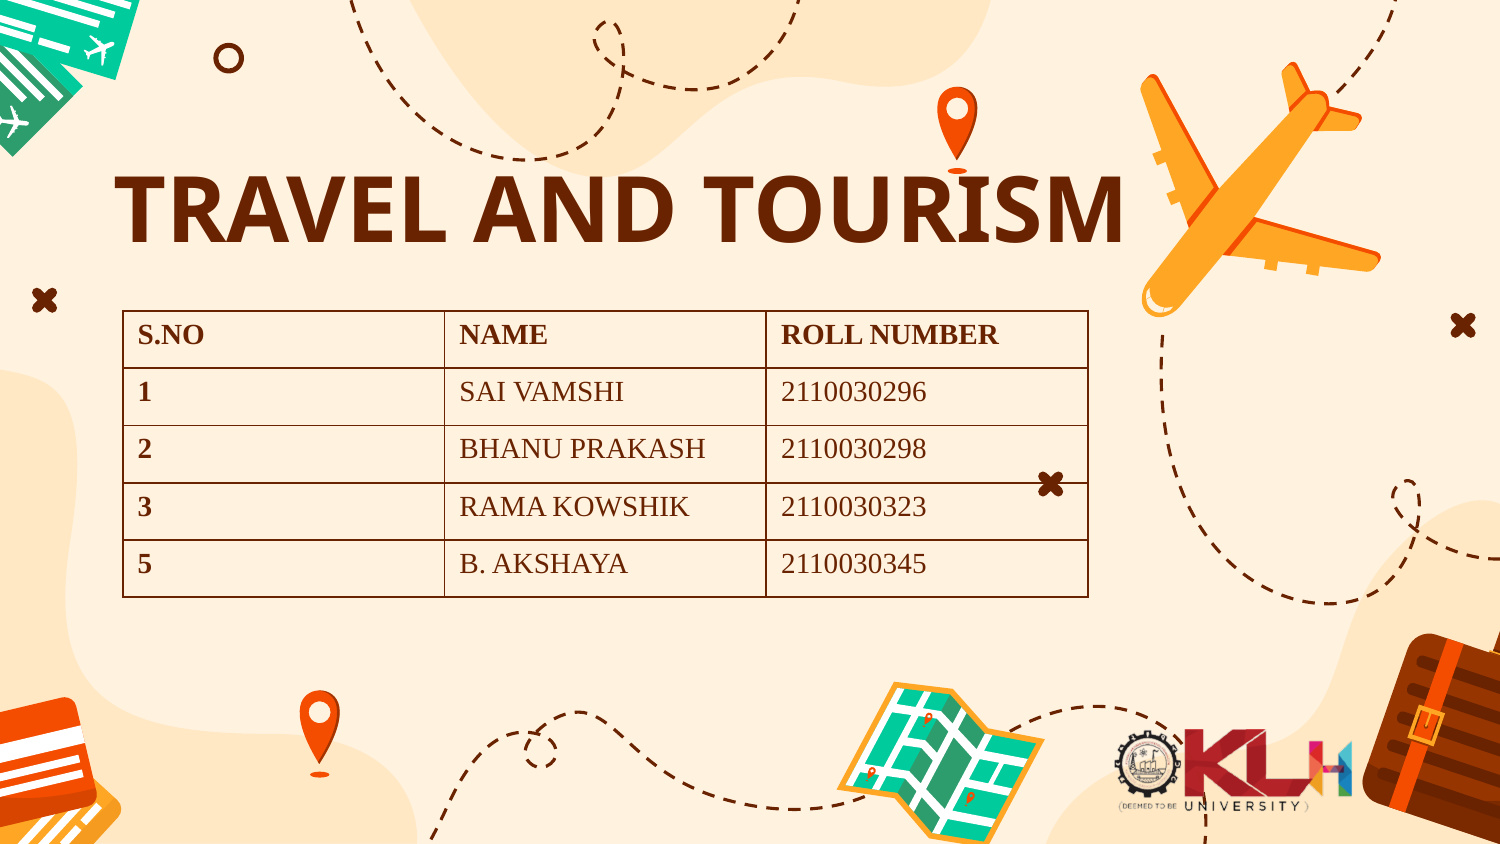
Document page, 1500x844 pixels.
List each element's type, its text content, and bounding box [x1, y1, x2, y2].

table_cell SAI VAMSHI [445, 369, 765, 425]
table_cell 2110030323 [767, 484, 1087, 539]
table_cell 2110030298 [767, 426, 1087, 482]
table_cell 2110030296 [767, 369, 1087, 425]
table_cell 5 [124, 541, 444, 596]
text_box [1131, 69, 1390, 311]
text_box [297, 690, 342, 778]
table_cell B. AKSHAYA [445, 541, 765, 596]
title TRAVEL AND TOURISM [98, 132, 1125, 278]
table_cell BHANU PRAKASH [445, 426, 765, 482]
table_cell 2 [124, 426, 444, 482]
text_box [852, 680, 1029, 844]
table_header ROLL NUMBER [767, 312, 1087, 367]
table_cell 3 [124, 484, 444, 539]
table_cell 2110030345 [767, 541, 1087, 596]
table_cell RAMA KOWSHIK [445, 484, 765, 539]
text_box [935, 86, 979, 175]
table_header S.NO [124, 312, 444, 367]
picture [1096, 711, 1377, 844]
table_header NAME [445, 312, 765, 367]
table_cell 1 [124, 369, 444, 425]
